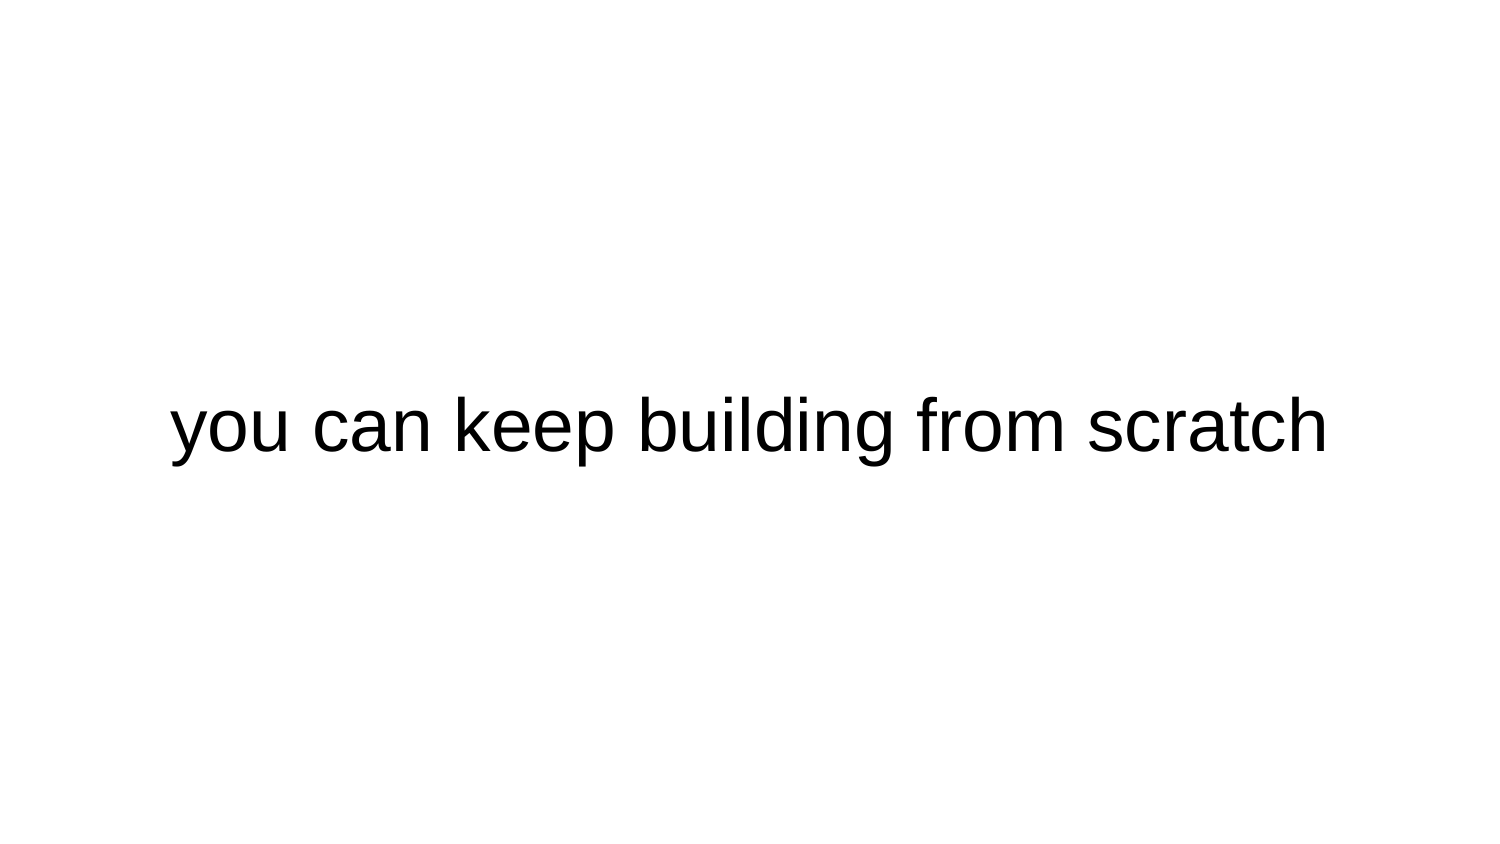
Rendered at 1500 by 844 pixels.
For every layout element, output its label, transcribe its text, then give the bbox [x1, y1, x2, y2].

title you can keep building from scratch [51, 352, 1449, 491]
